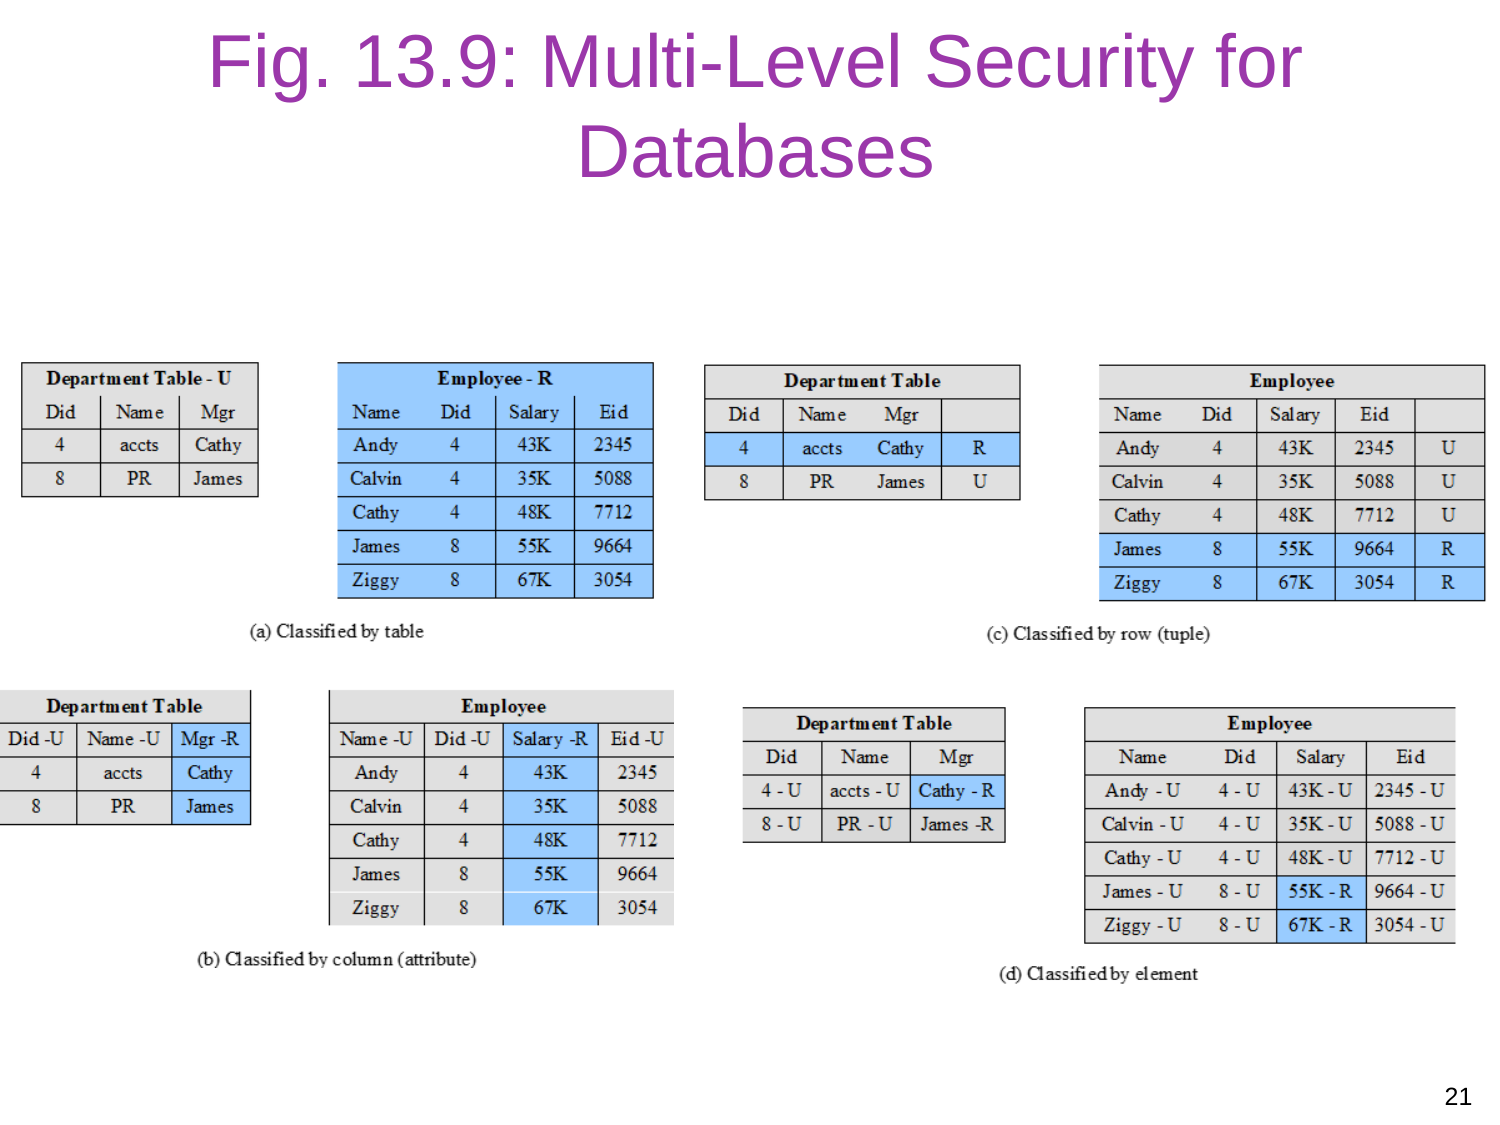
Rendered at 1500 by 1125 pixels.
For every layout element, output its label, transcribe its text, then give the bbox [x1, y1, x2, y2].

slide_number 21 [1137, 1073, 1488, 1114]
title Fig. 13.9: Multi-Level Security for Databases [52, 30, 1459, 174]
picture [703, 361, 1488, 986]
picture [0, 361, 674, 969]
